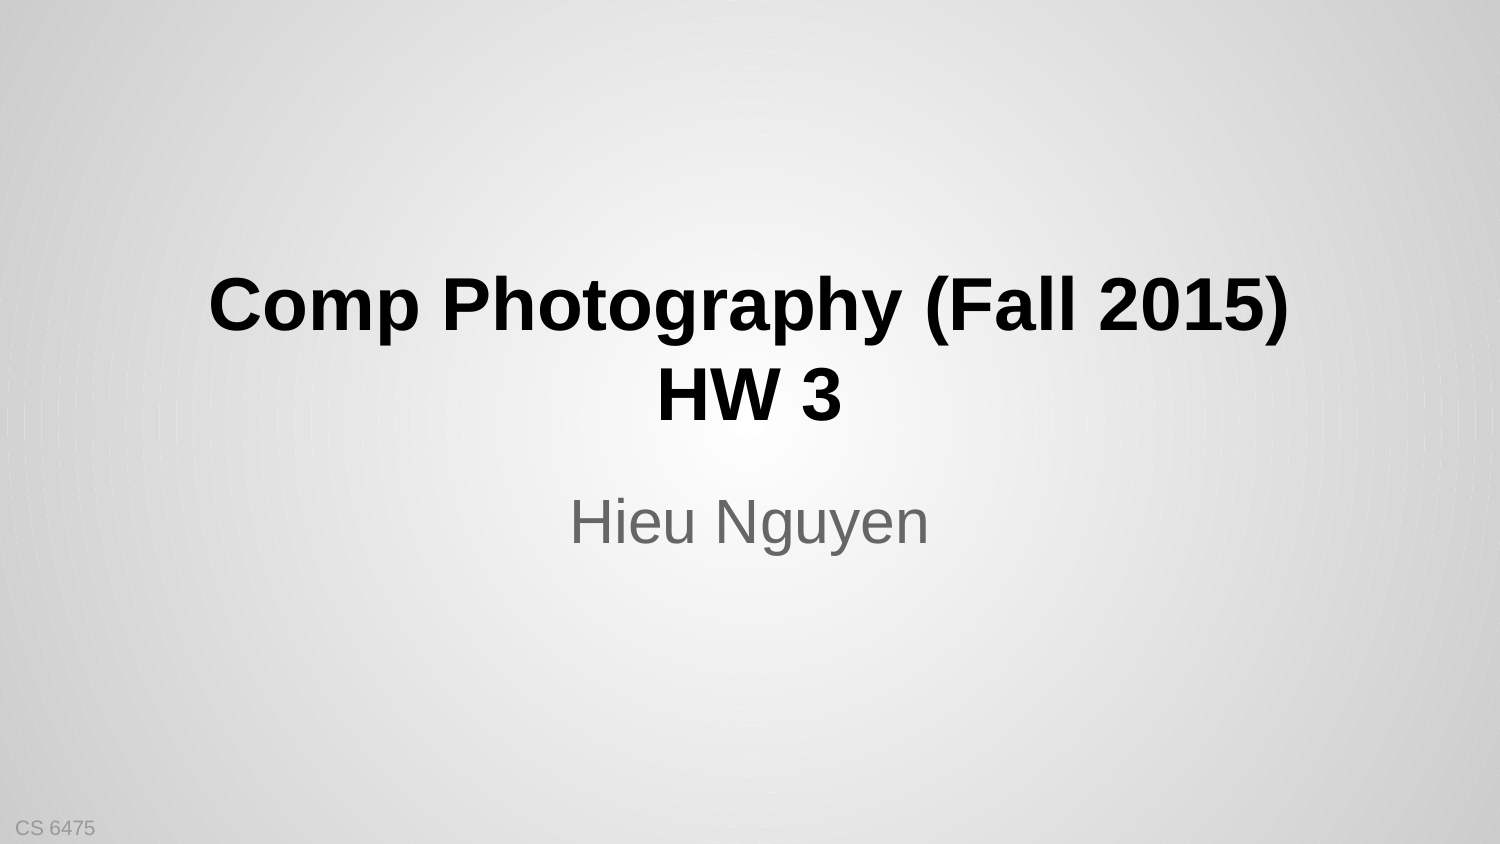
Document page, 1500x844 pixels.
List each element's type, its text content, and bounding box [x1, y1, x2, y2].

title Comp Photography (Fall 2015) HW 3 [112, 192, 1388, 450]
text_box CS 6475 [0, 811, 326, 844]
subtitle Hieu Nguyen [112, 465, 1388, 595]
